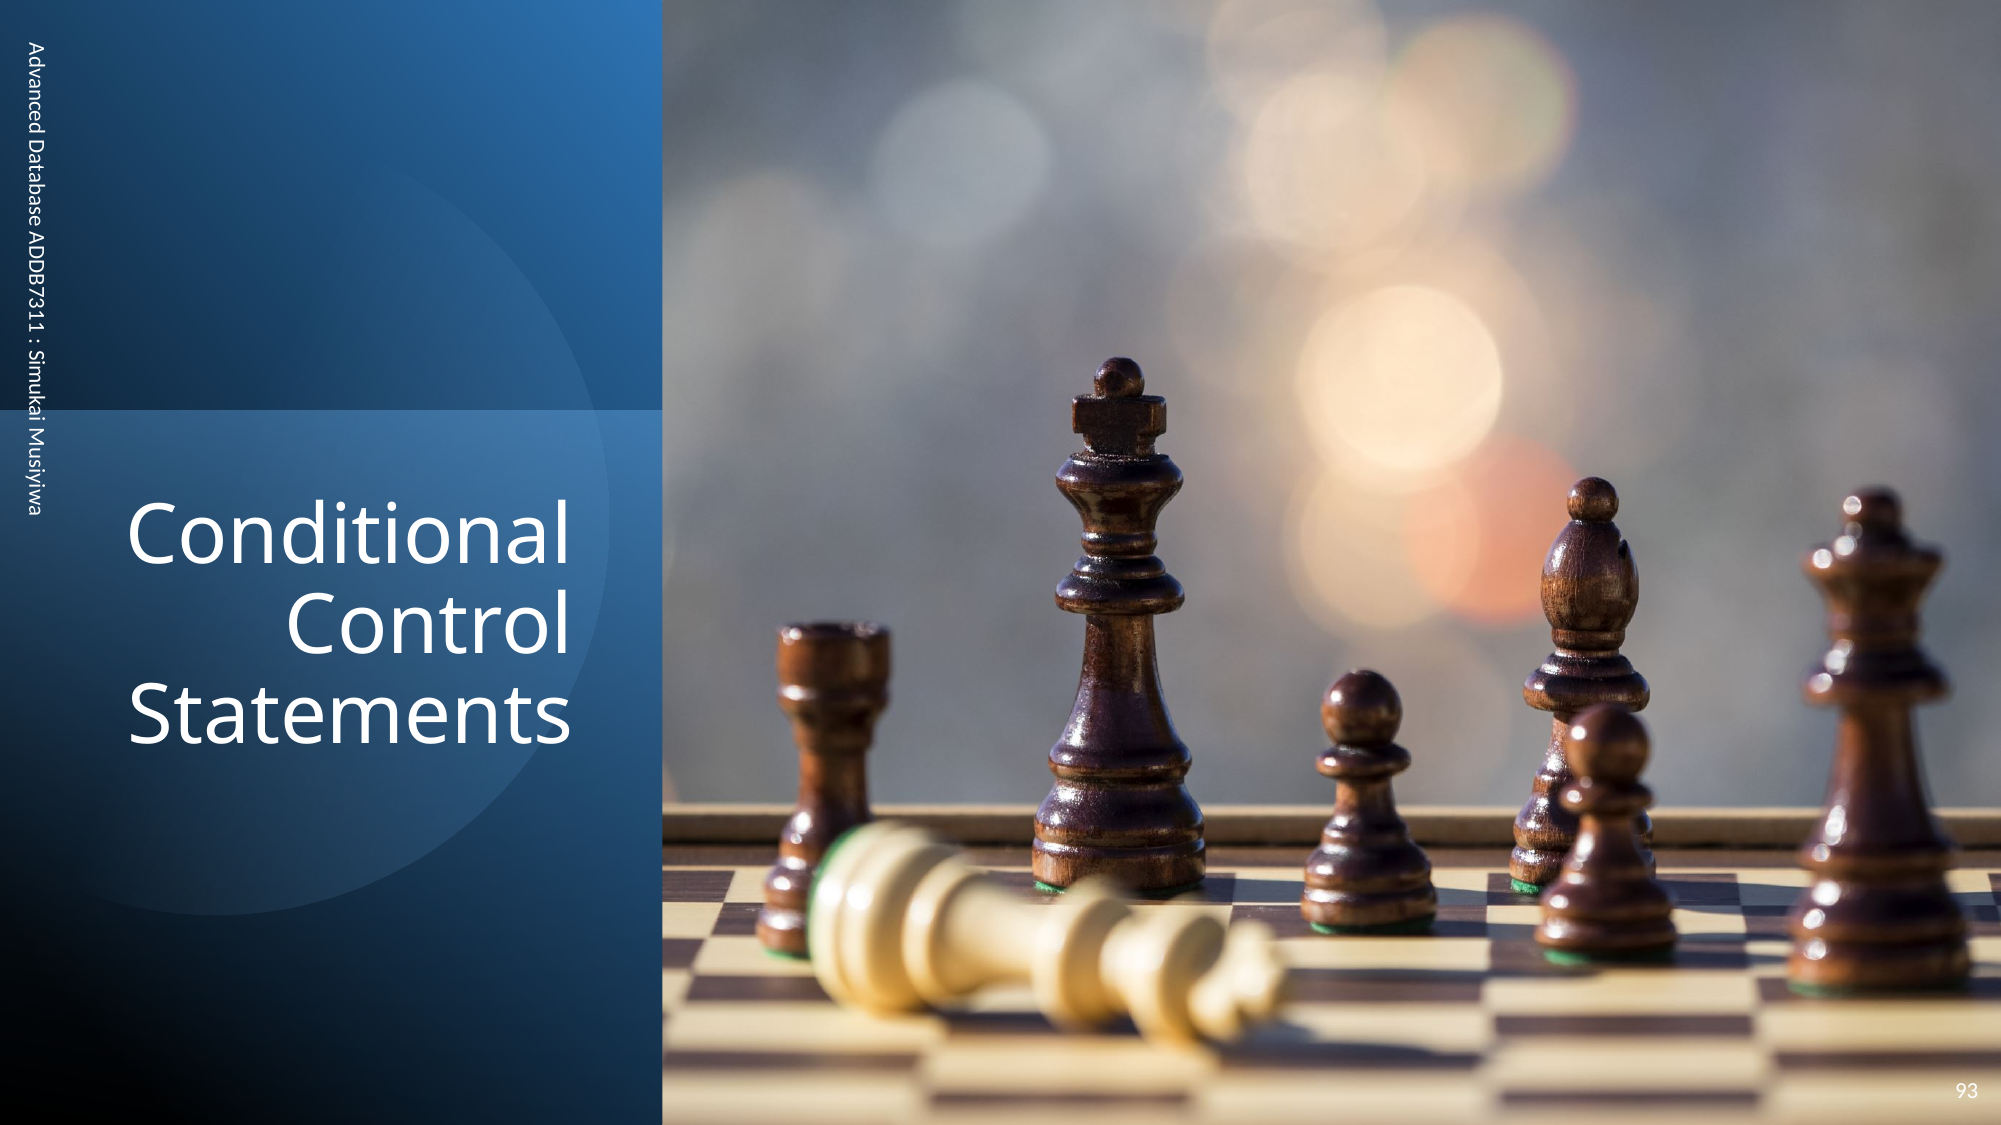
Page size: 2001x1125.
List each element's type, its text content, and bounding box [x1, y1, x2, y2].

title Conditional Control Statements [87, 484, 589, 1064]
text_box [0, 0, 662, 409]
footer Advanced Database ADDB7311 : Simukai Musiyiwa [2, 27, 76, 703]
picture [662, 0, 2001, 1125]
text_box [0, 124, 610, 895]
text_box [0, 409, 662, 1125]
